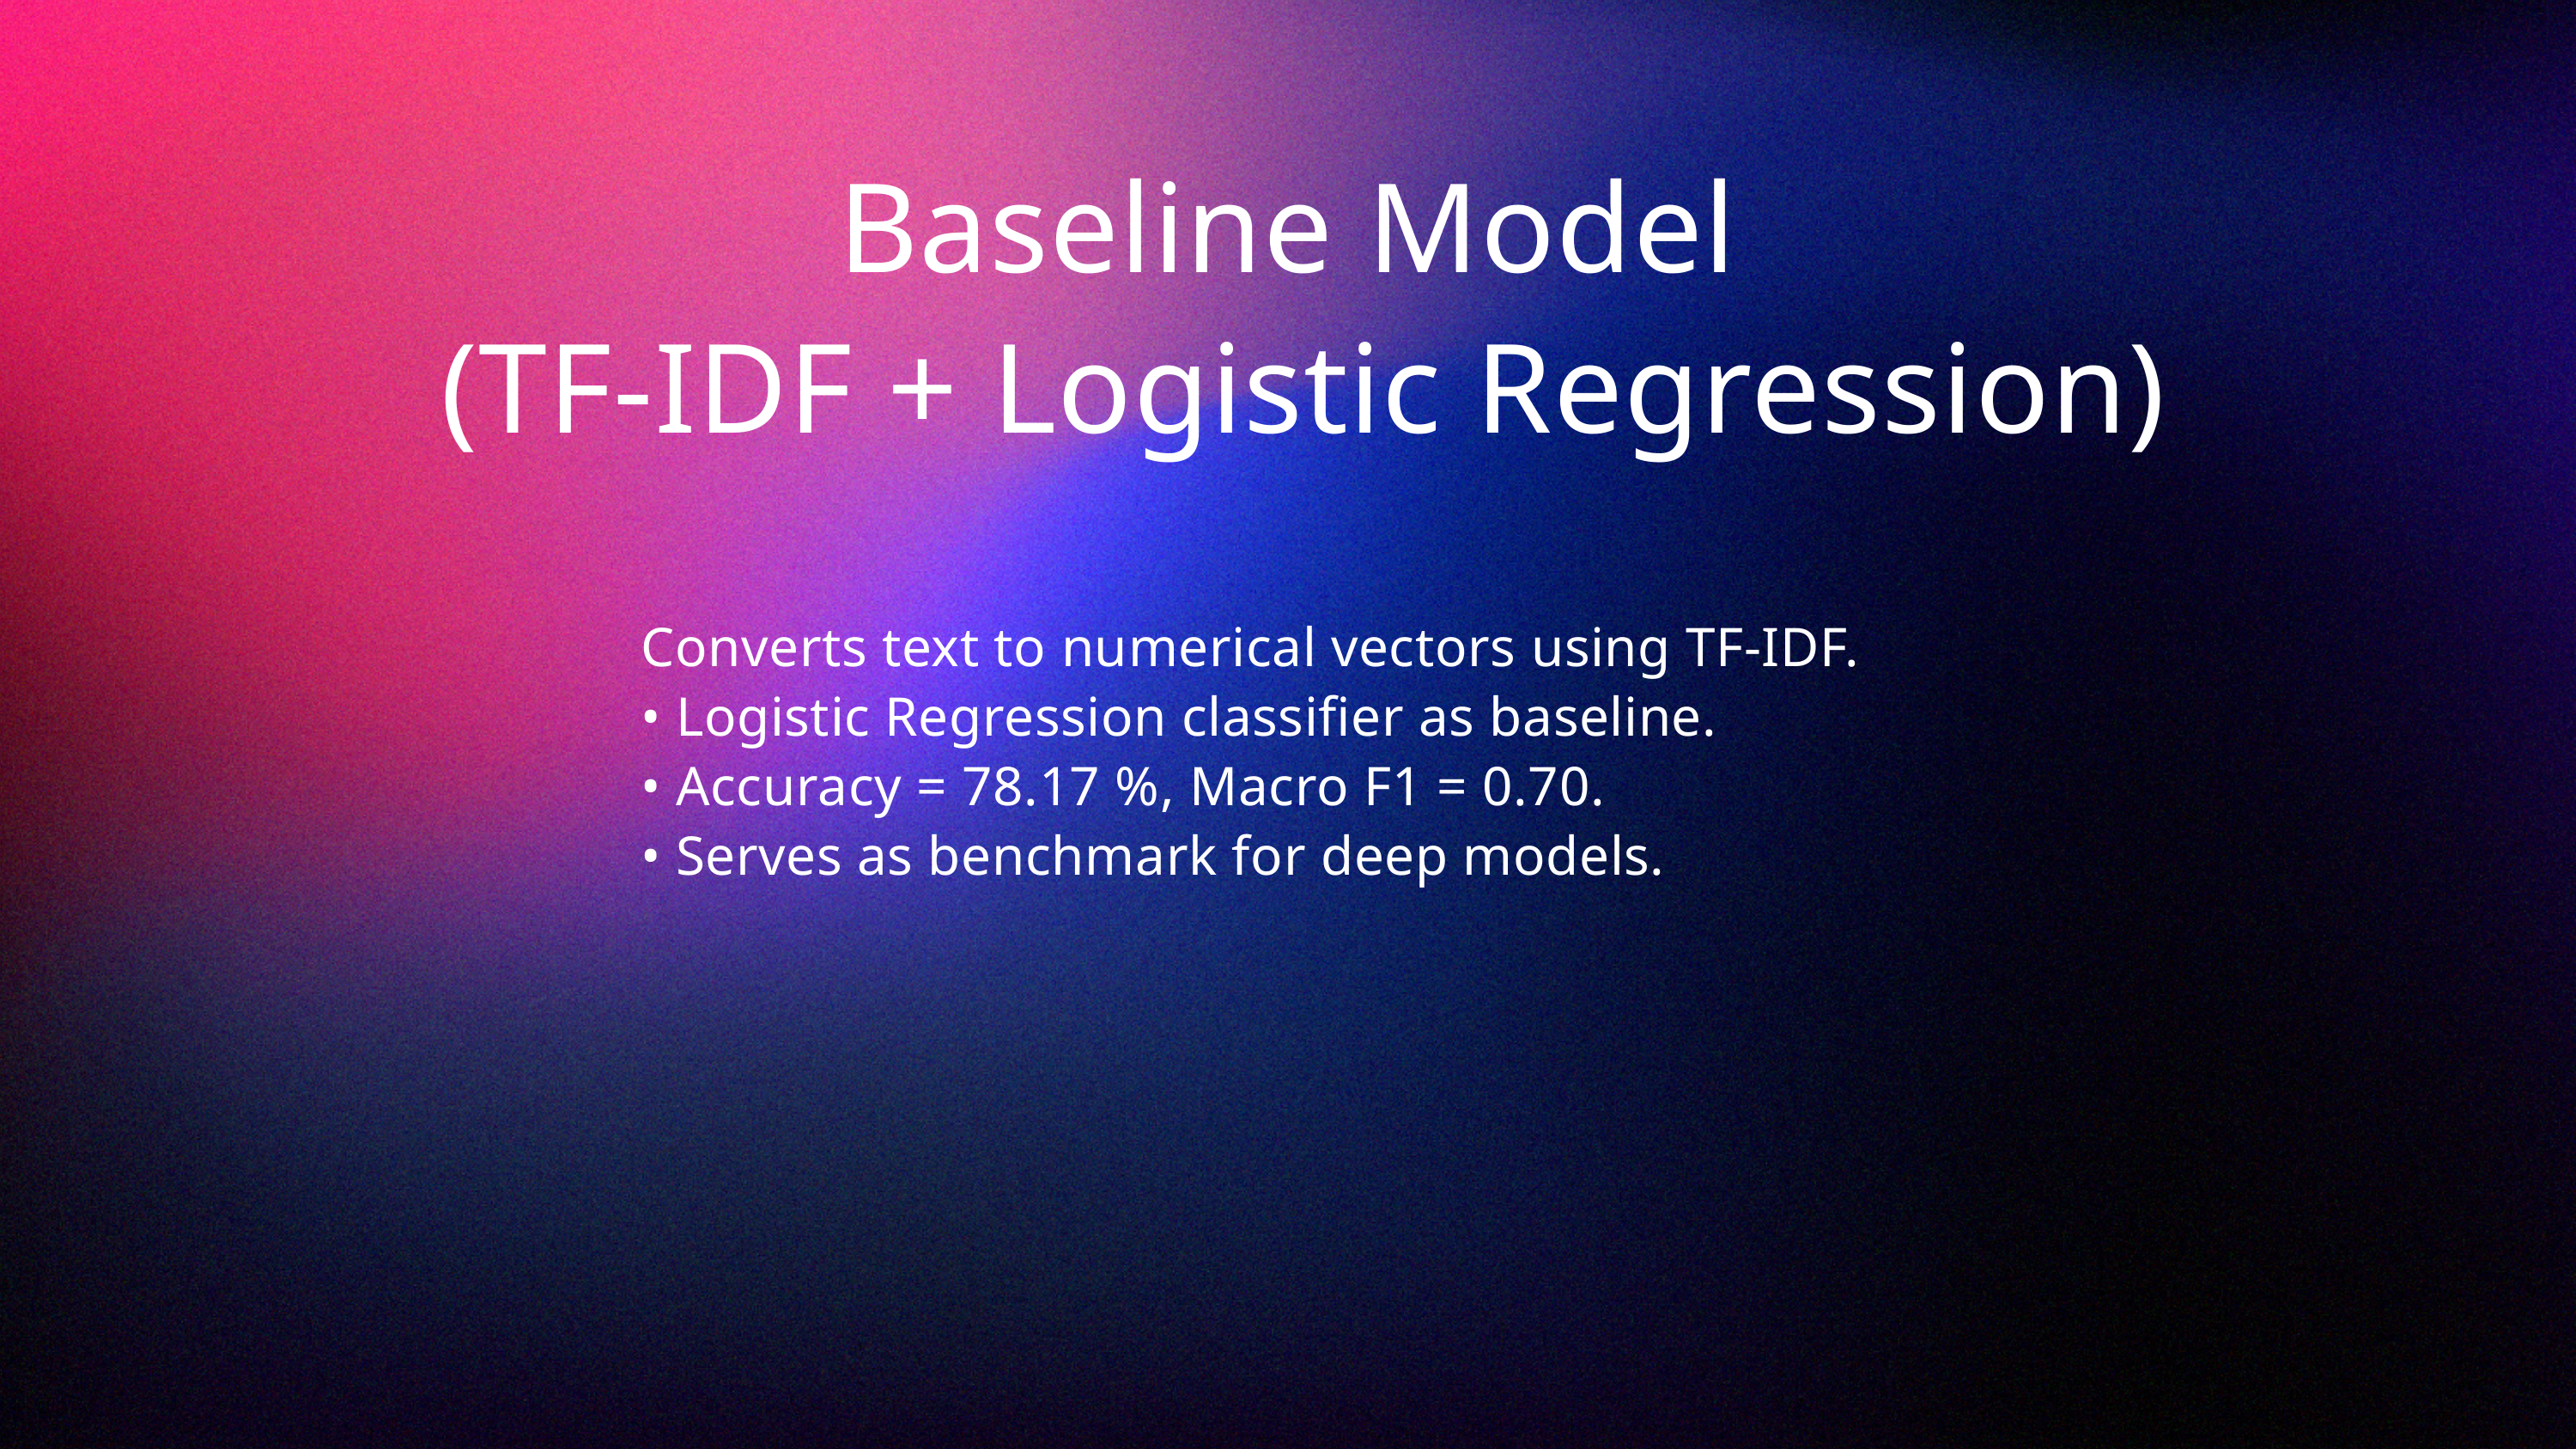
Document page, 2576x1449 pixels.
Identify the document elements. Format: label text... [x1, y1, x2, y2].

text_box Baseline Model (TF-IDF + Logistic Regression) [263, 136, 2313, 458]
text_box Converts text to numerical vectors using TF-IDF. • Logistic Regression classifier as baseline. • Accuracy = 78.17 %, Macro F1 = 0.70. • Serves as benchmark for deep models. [641, 608, 2052, 955]
text_box [0, 0, 2576, 1449]
